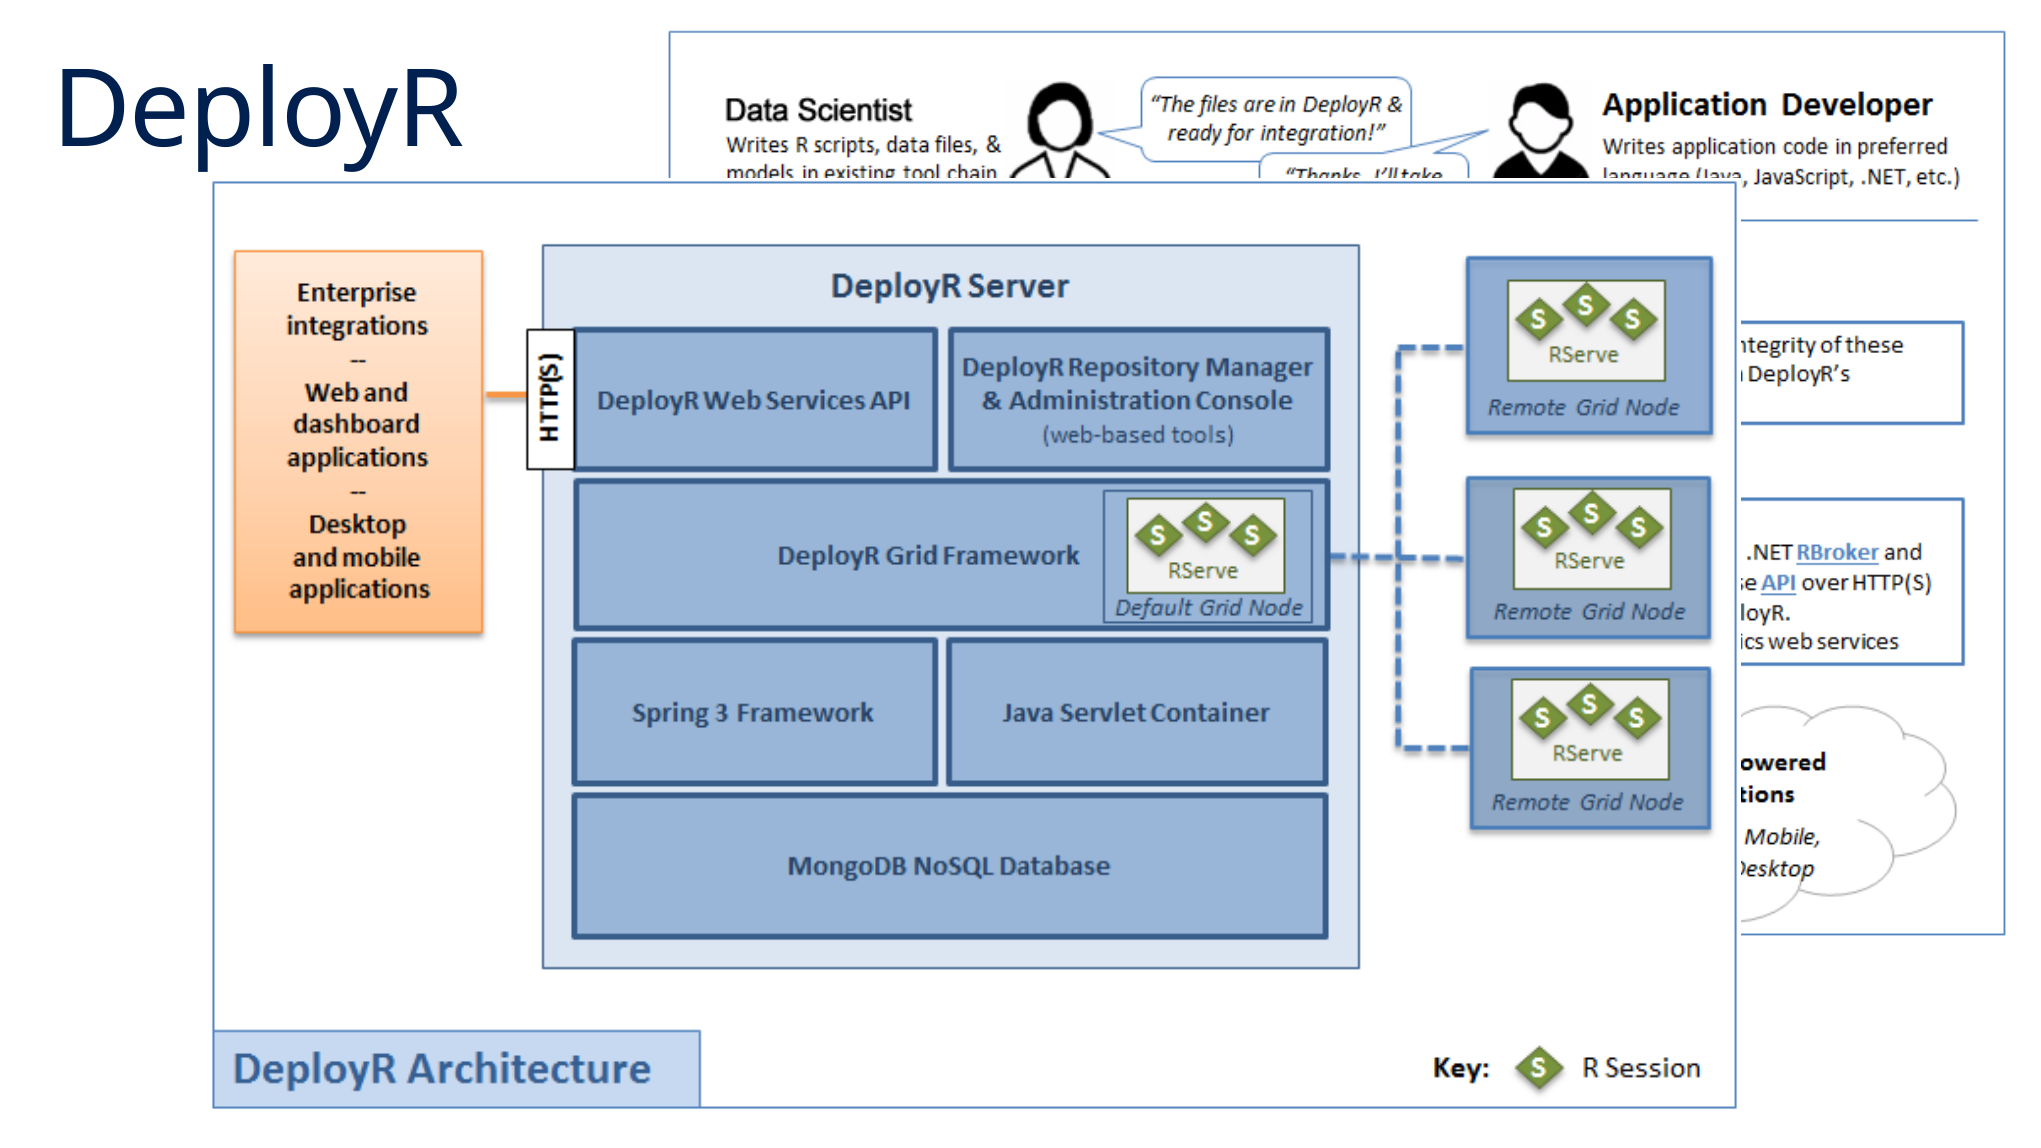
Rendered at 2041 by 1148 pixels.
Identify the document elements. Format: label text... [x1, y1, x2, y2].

picture [209, 27, 2009, 1113]
title DeployR [0, 28, 662, 179]
